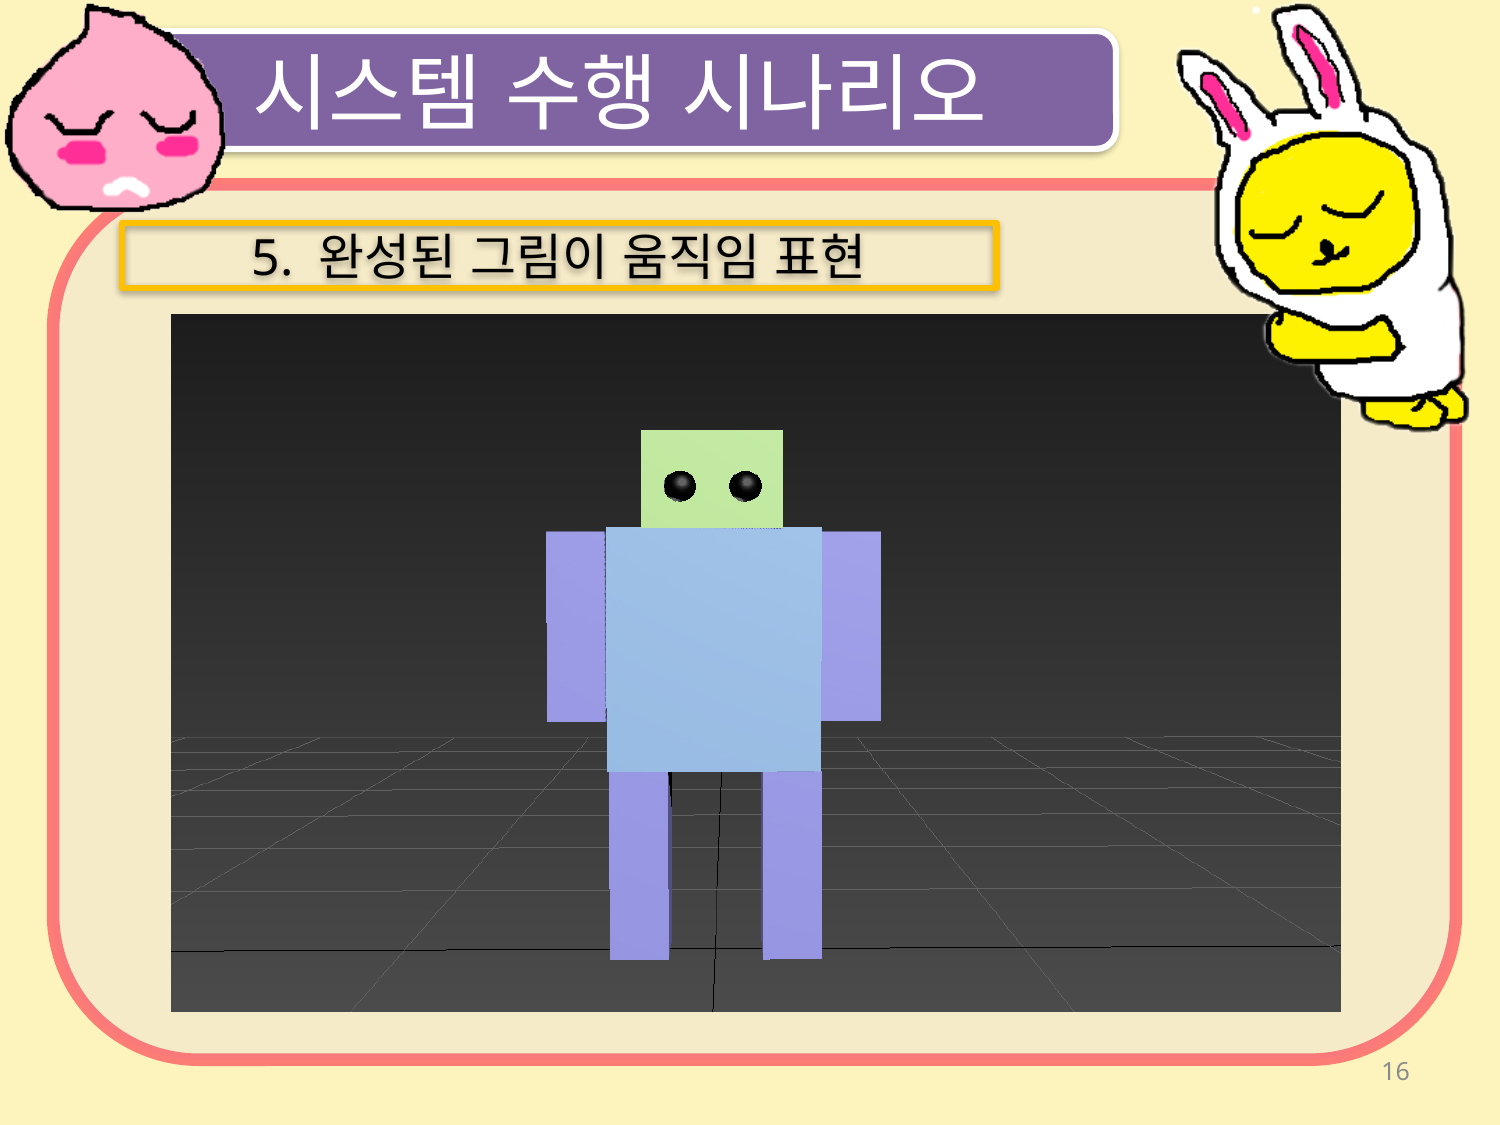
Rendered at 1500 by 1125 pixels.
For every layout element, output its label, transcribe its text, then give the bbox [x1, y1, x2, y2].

picture [0, 0, 251, 236]
picture [170, 0, 1500, 1012]
text_box [50, 182, 1459, 1062]
text_box 5. 완성된 그림이 움직임 표현 [122, 222, 997, 289]
slide_number 16 [1074, 1042, 1425, 1103]
text_box 시스템 수행 시나리오 [257, 27, 1120, 153]
